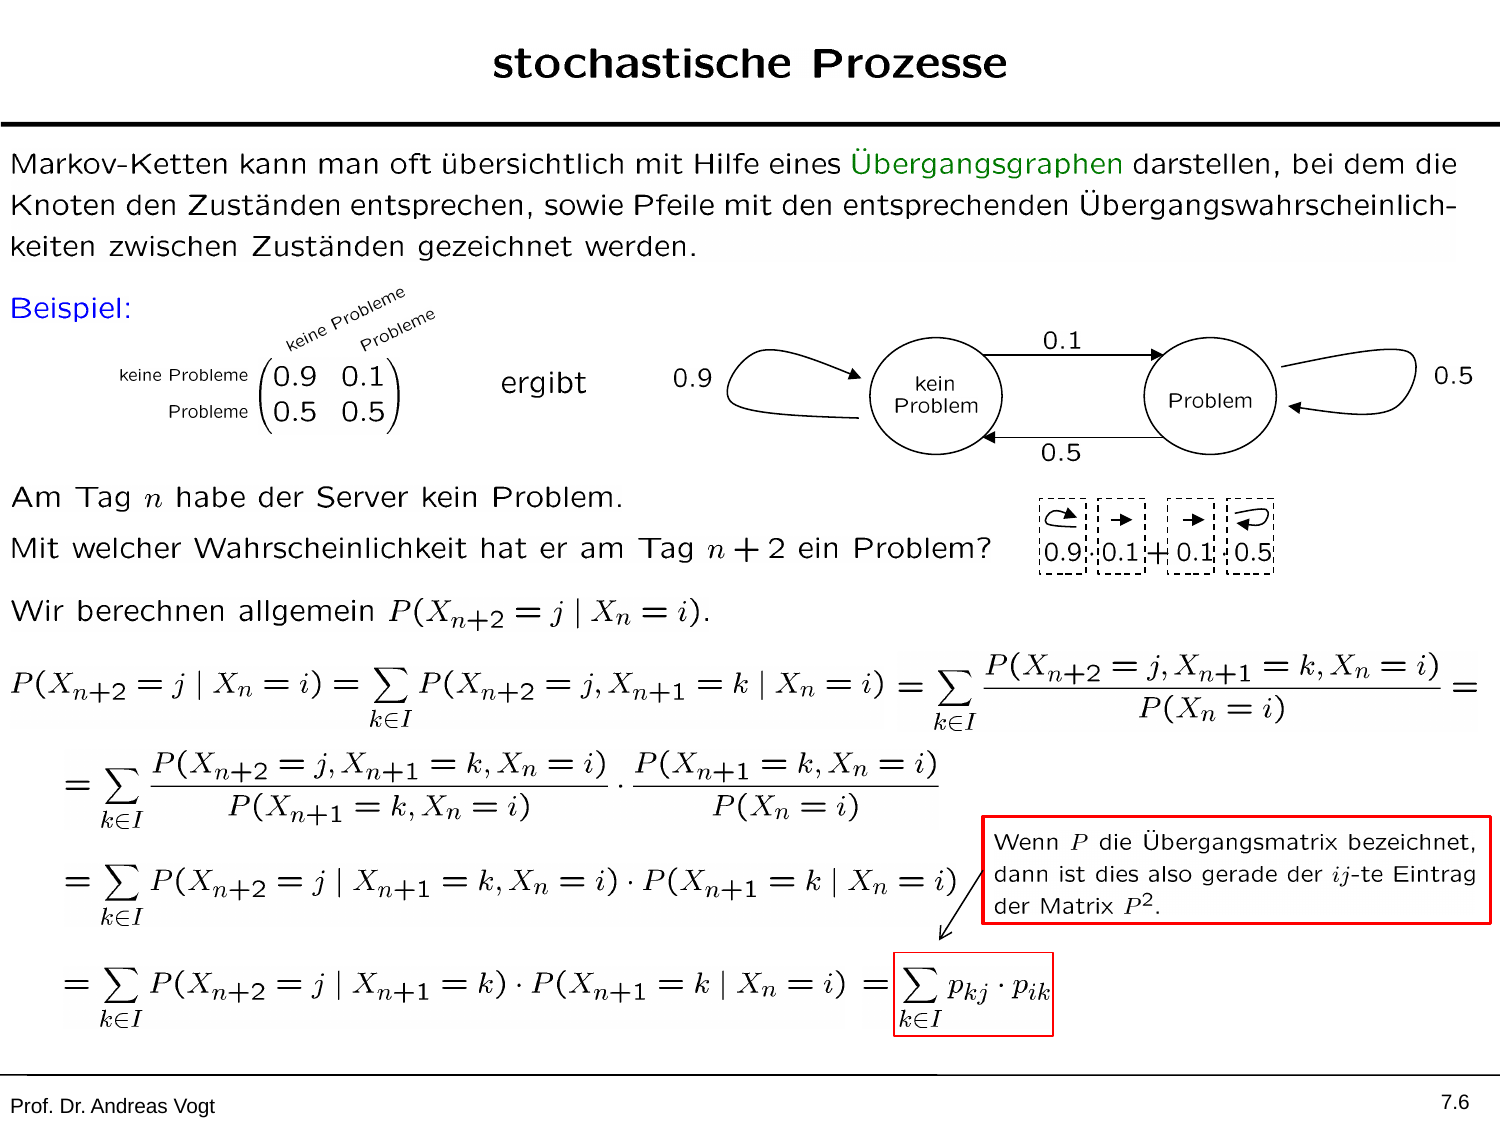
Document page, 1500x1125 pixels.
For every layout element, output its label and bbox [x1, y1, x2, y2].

picture [1168, 392, 1252, 408]
text_box [1226, 569, 1274, 575]
text_box [1039, 569, 1087, 575]
picture [11, 536, 991, 563]
picture [1042, 331, 1081, 351]
text_box [1144, 337, 1277, 455]
picture [11, 597, 710, 632]
picture [63, 965, 845, 1030]
picture [11, 296, 129, 324]
text_box [1098, 498, 1145, 540]
picture [1041, 443, 1081, 463]
picture [281, 285, 438, 351]
picture [11, 148, 1456, 262]
text_box [869, 337, 1003, 455]
picture [493, 48, 1007, 78]
text_box [1234, 508, 1269, 531]
picture [64, 863, 956, 927]
picture [258, 357, 401, 436]
picture [994, 830, 1476, 916]
text_box [1226, 498, 1274, 544]
picture [1043, 541, 1271, 565]
text_box [893, 1032, 1053, 1037]
text_box [893, 952, 1053, 969]
text_box [727, 349, 862, 419]
picture [896, 650, 1478, 732]
picture [11, 484, 622, 512]
picture [119, 367, 249, 381]
text_box [1039, 498, 1087, 544]
picture [169, 404, 249, 418]
picture [895, 397, 978, 413]
text_box [1281, 349, 1417, 415]
picture [915, 375, 954, 391]
picture [9, 665, 885, 730]
picture [862, 965, 1050, 1030]
picture [1433, 365, 1474, 385]
picture [501, 370, 587, 398]
text_box [983, 816, 1491, 924]
text_box [1167, 498, 1215, 540]
picture [64, 749, 939, 831]
picture [672, 368, 713, 388]
text_box [938, 869, 984, 941]
